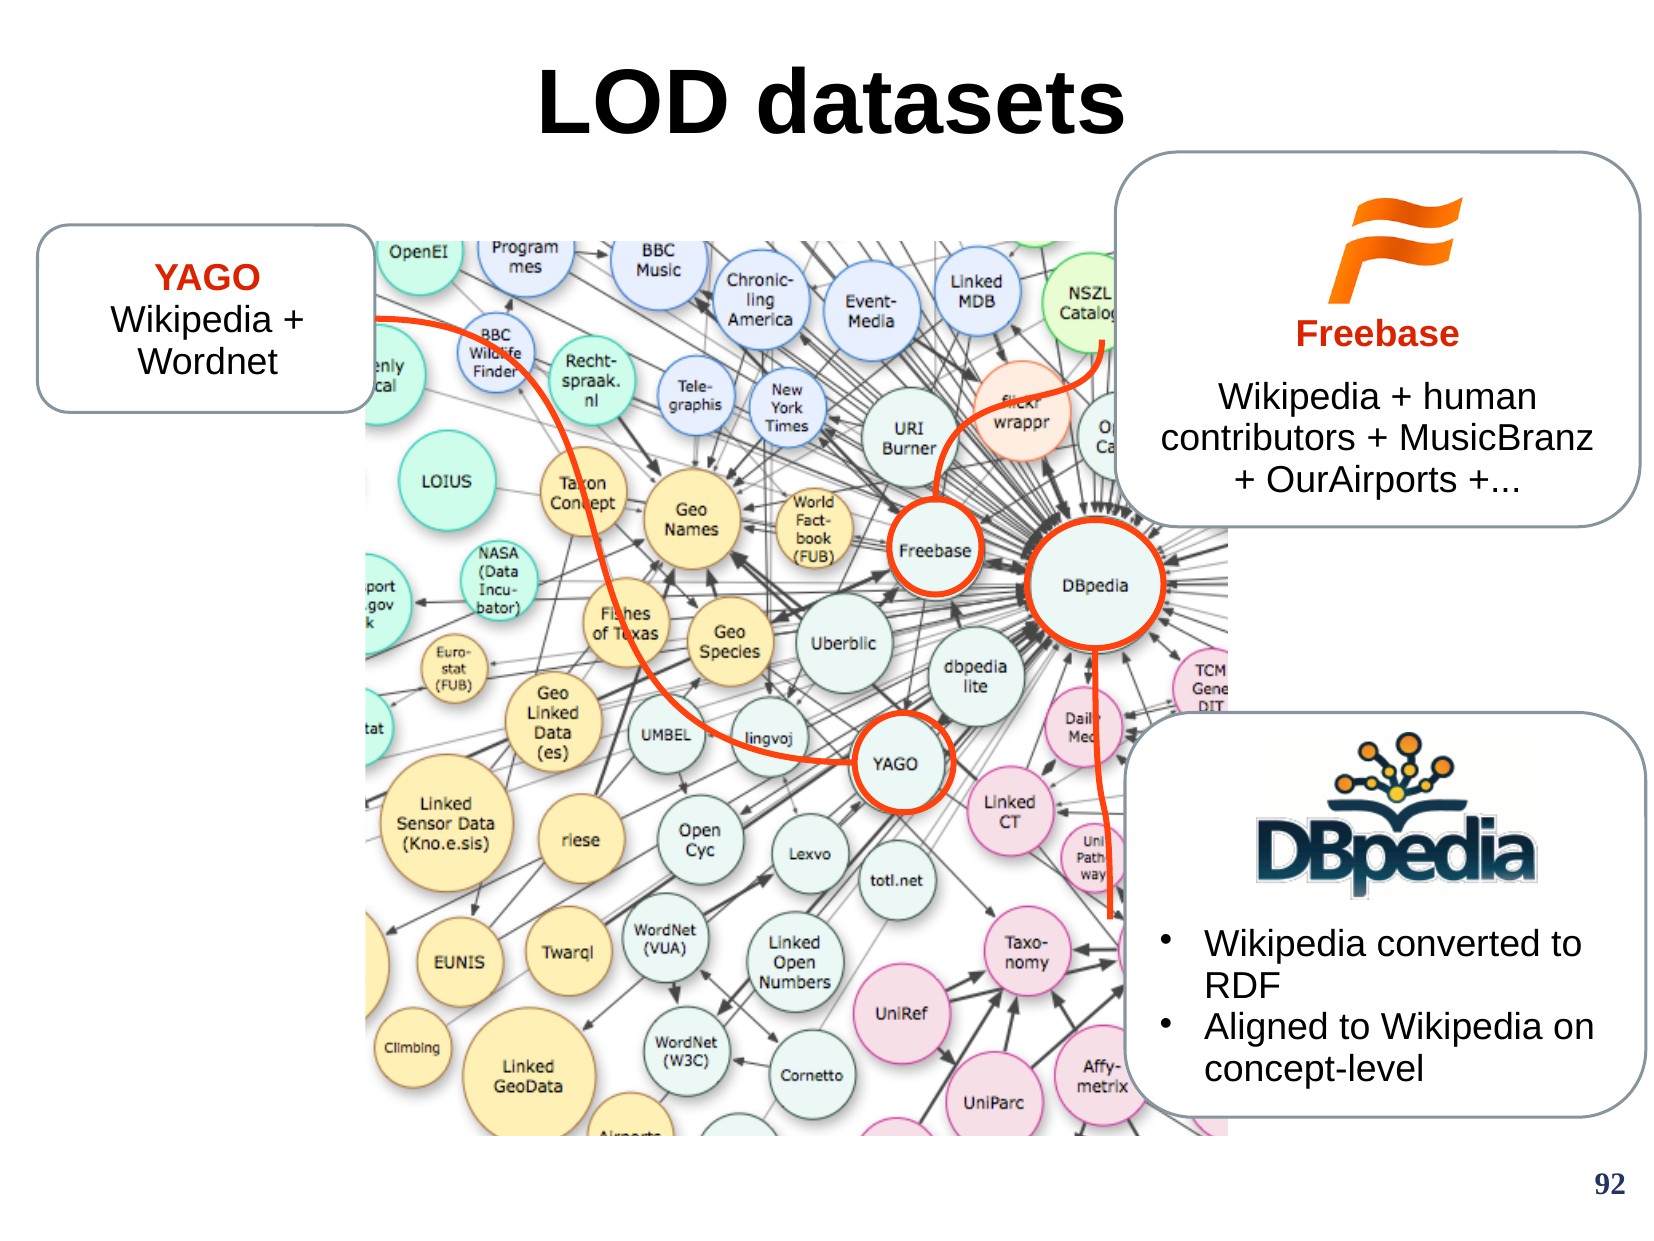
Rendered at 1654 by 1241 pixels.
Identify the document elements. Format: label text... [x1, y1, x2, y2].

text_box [37, 224, 375, 413]
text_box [374, 318, 855, 763]
title LOD datasets [88, 56, 1577, 150]
slide_number 92 [1494, 1167, 1627, 1200]
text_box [1124, 712, 1647, 1118]
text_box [935, 339, 1103, 499]
picture [365, 241, 1229, 1136]
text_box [1115, 151, 1641, 527]
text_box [1094, 647, 1111, 920]
